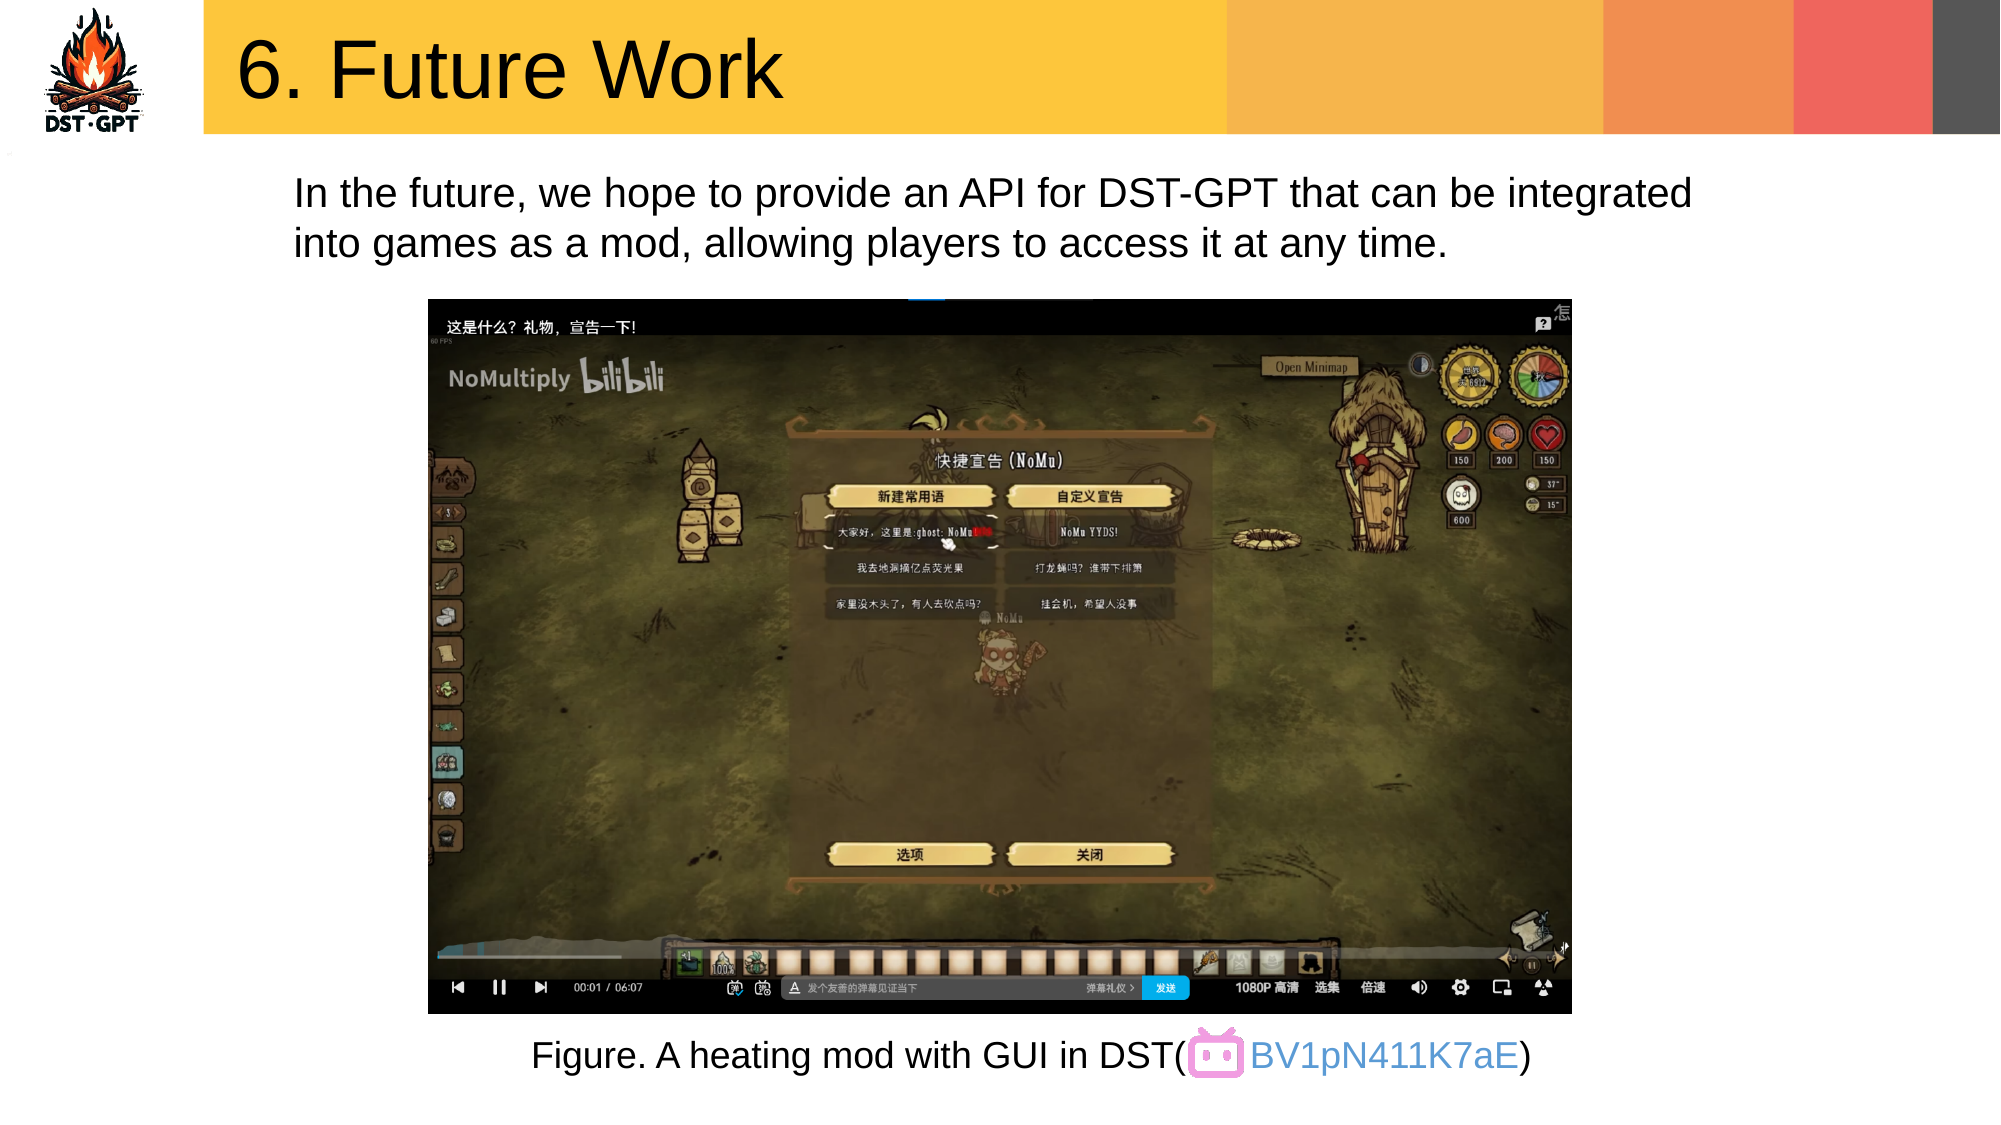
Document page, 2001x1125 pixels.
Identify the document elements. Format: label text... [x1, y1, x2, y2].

picture [1188, 1027, 1244, 1084]
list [428, 299, 1572, 1014]
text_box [203, 0, 2000, 135]
text_box Figure. A heating mod with GUI in DST( BV1pN411K7aE) [516, 1023, 1547, 1084]
text_box In the future, we hope to provide an API for DST-GPT that can be integrated into games as a mod, allowing players to access it at any time. [278, 158, 1722, 274]
picture [5, 0, 182, 158]
